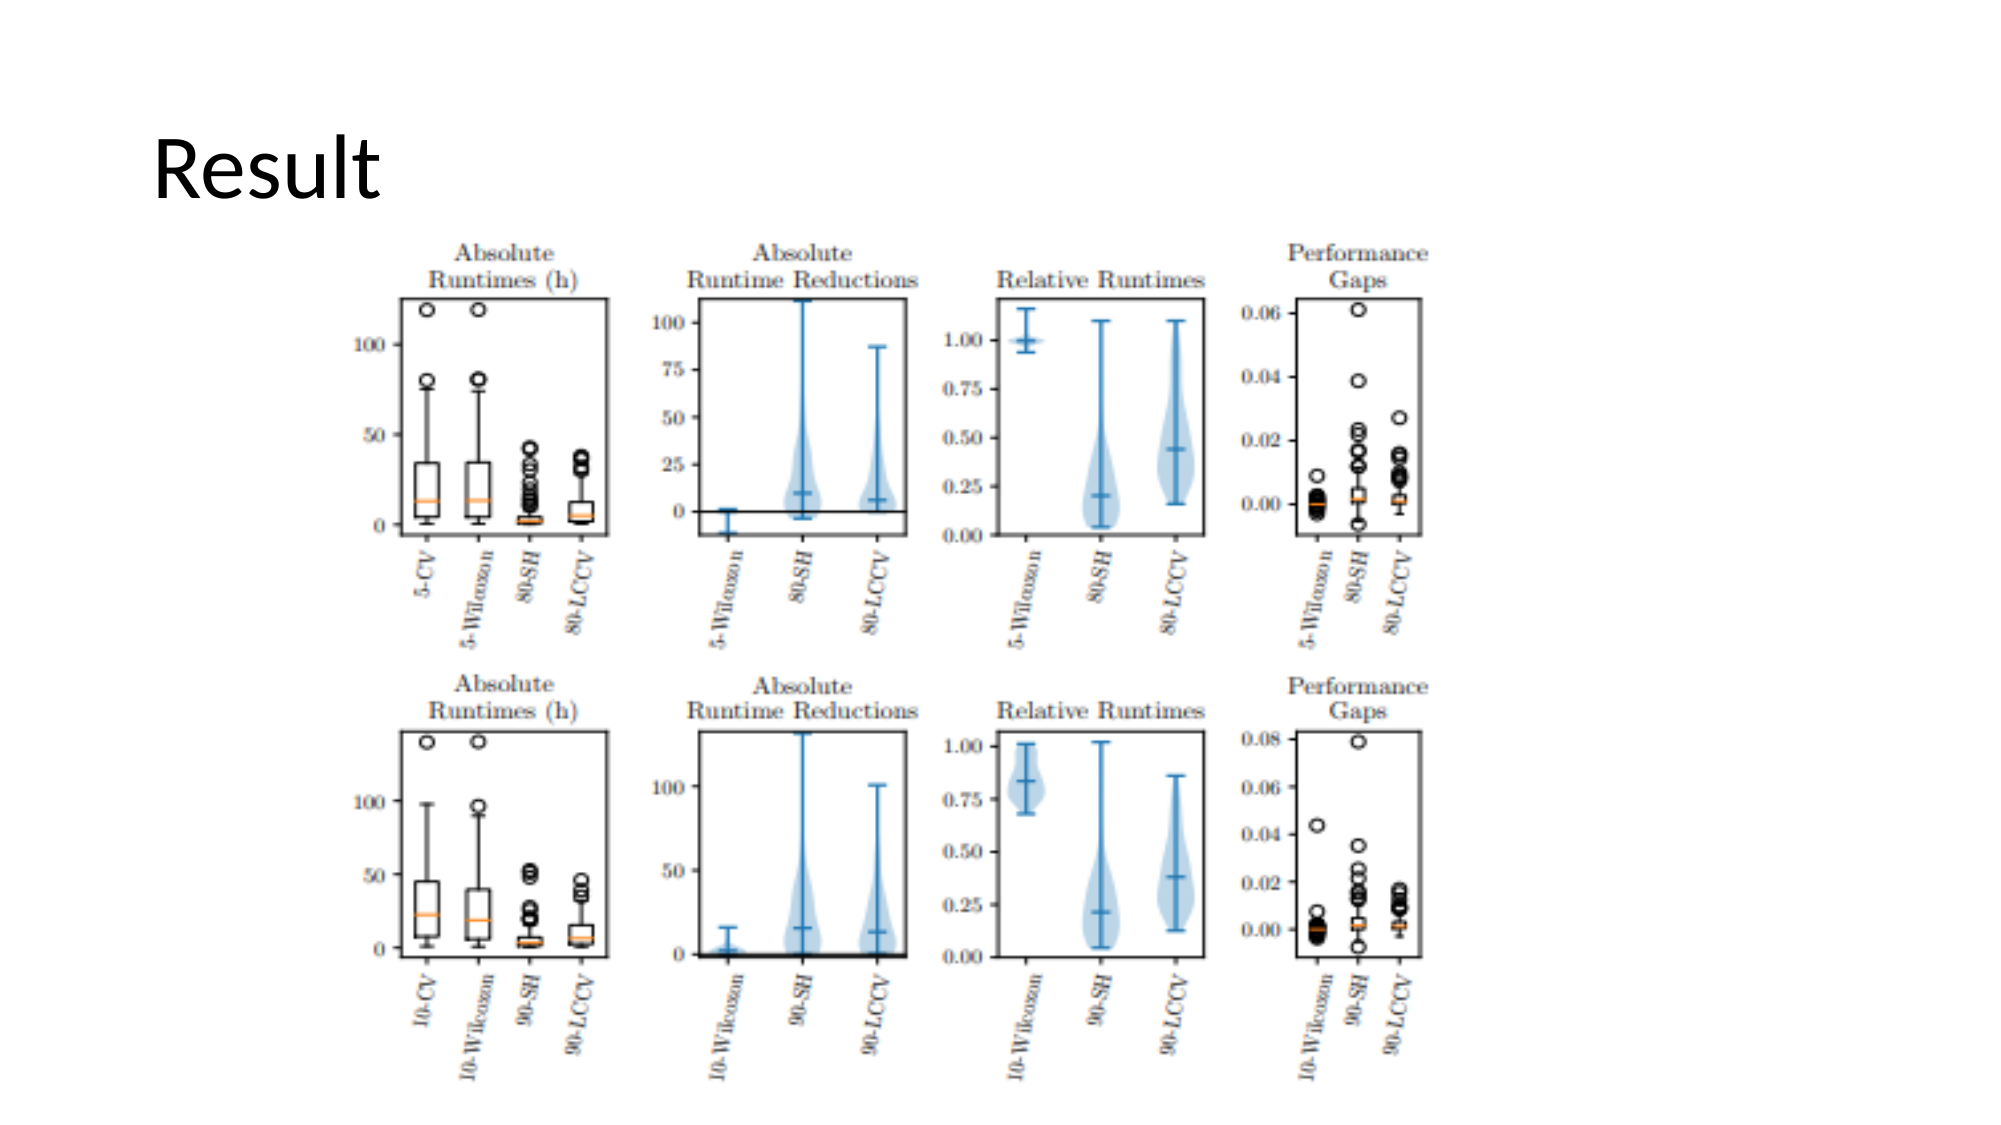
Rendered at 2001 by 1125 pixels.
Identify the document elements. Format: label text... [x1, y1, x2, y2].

picture [319, 237, 1559, 1106]
title Result [137, 59, 1863, 278]
